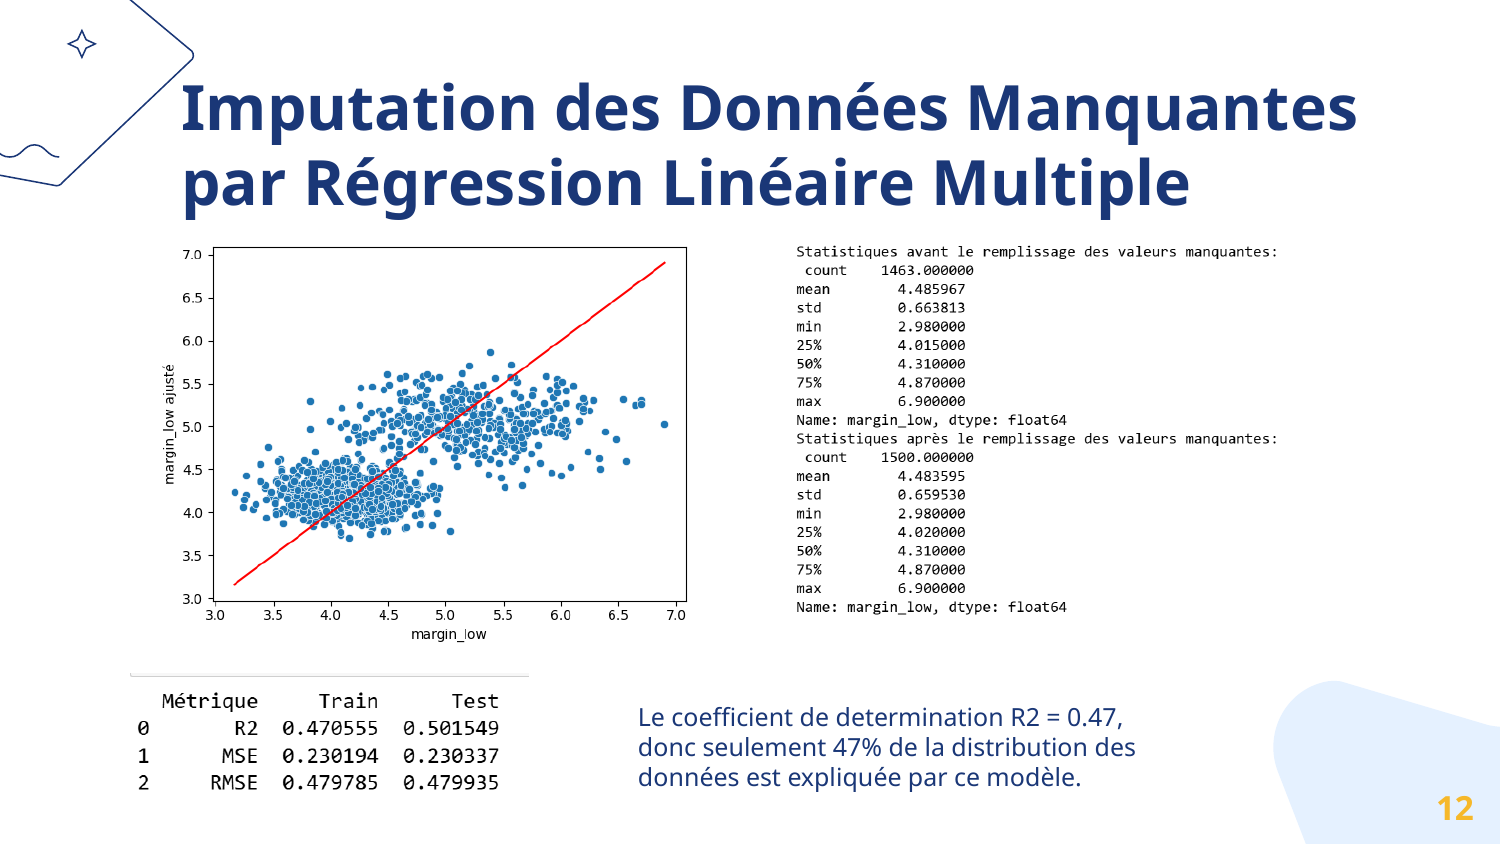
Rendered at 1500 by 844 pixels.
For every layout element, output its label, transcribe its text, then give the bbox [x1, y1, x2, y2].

picture [153, 237, 695, 651]
picture [790, 237, 1345, 622]
title Imputation des Données Manquantes par Régression Linéaire Multiple [166, 53, 1430, 225]
text_box 12 [1421, 751, 1500, 842]
picture [109, 673, 529, 812]
text_box Le coefficient de determination R2 = 0.47, donc seulement 47% de la distribution des données est expliquée par ce modèle. [623, 664, 1189, 799]
